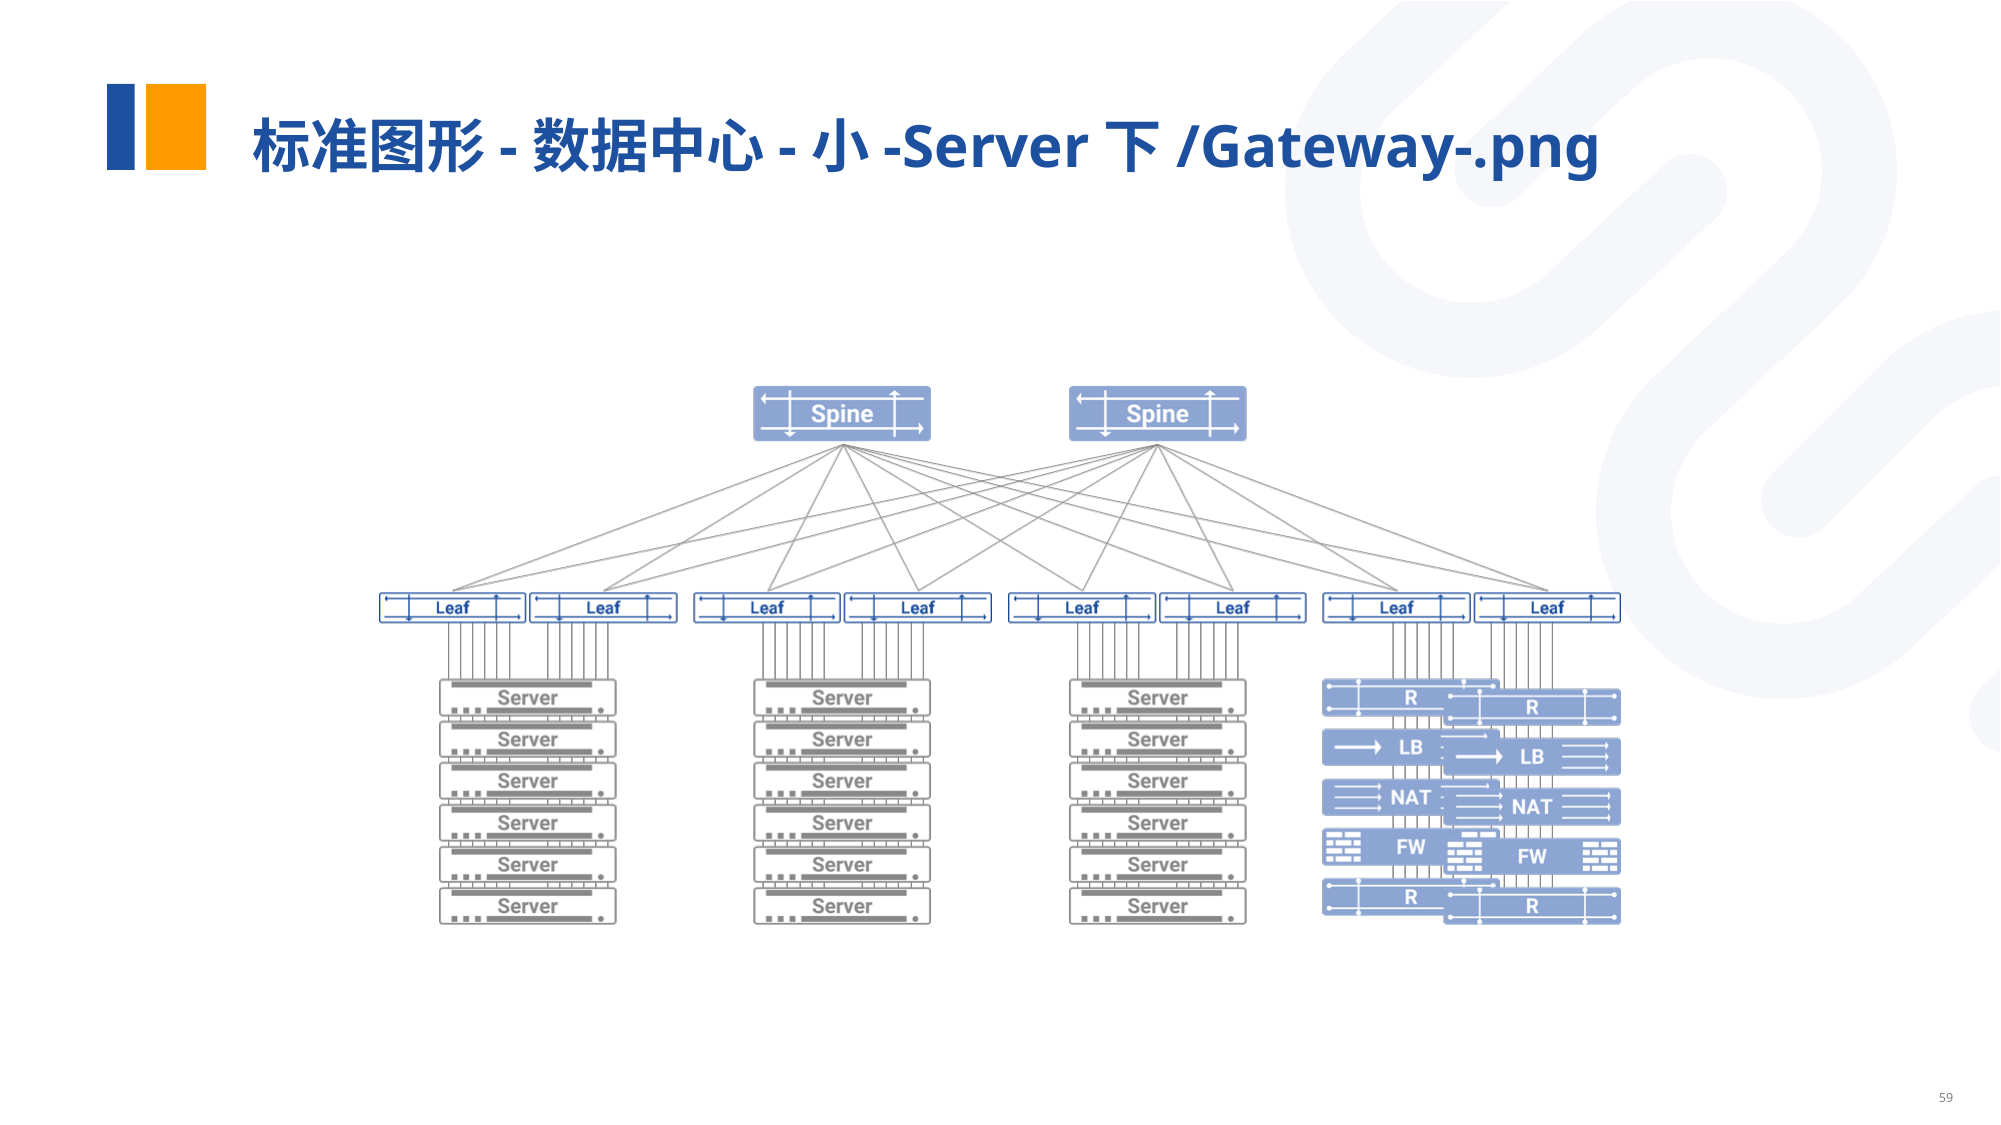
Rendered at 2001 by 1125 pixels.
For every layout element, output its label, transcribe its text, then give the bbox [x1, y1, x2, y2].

picture [379, 1, 2000, 931]
title 标准图形-数据中心-小-Server下/Gateway-.png [237, 53, 1911, 201]
